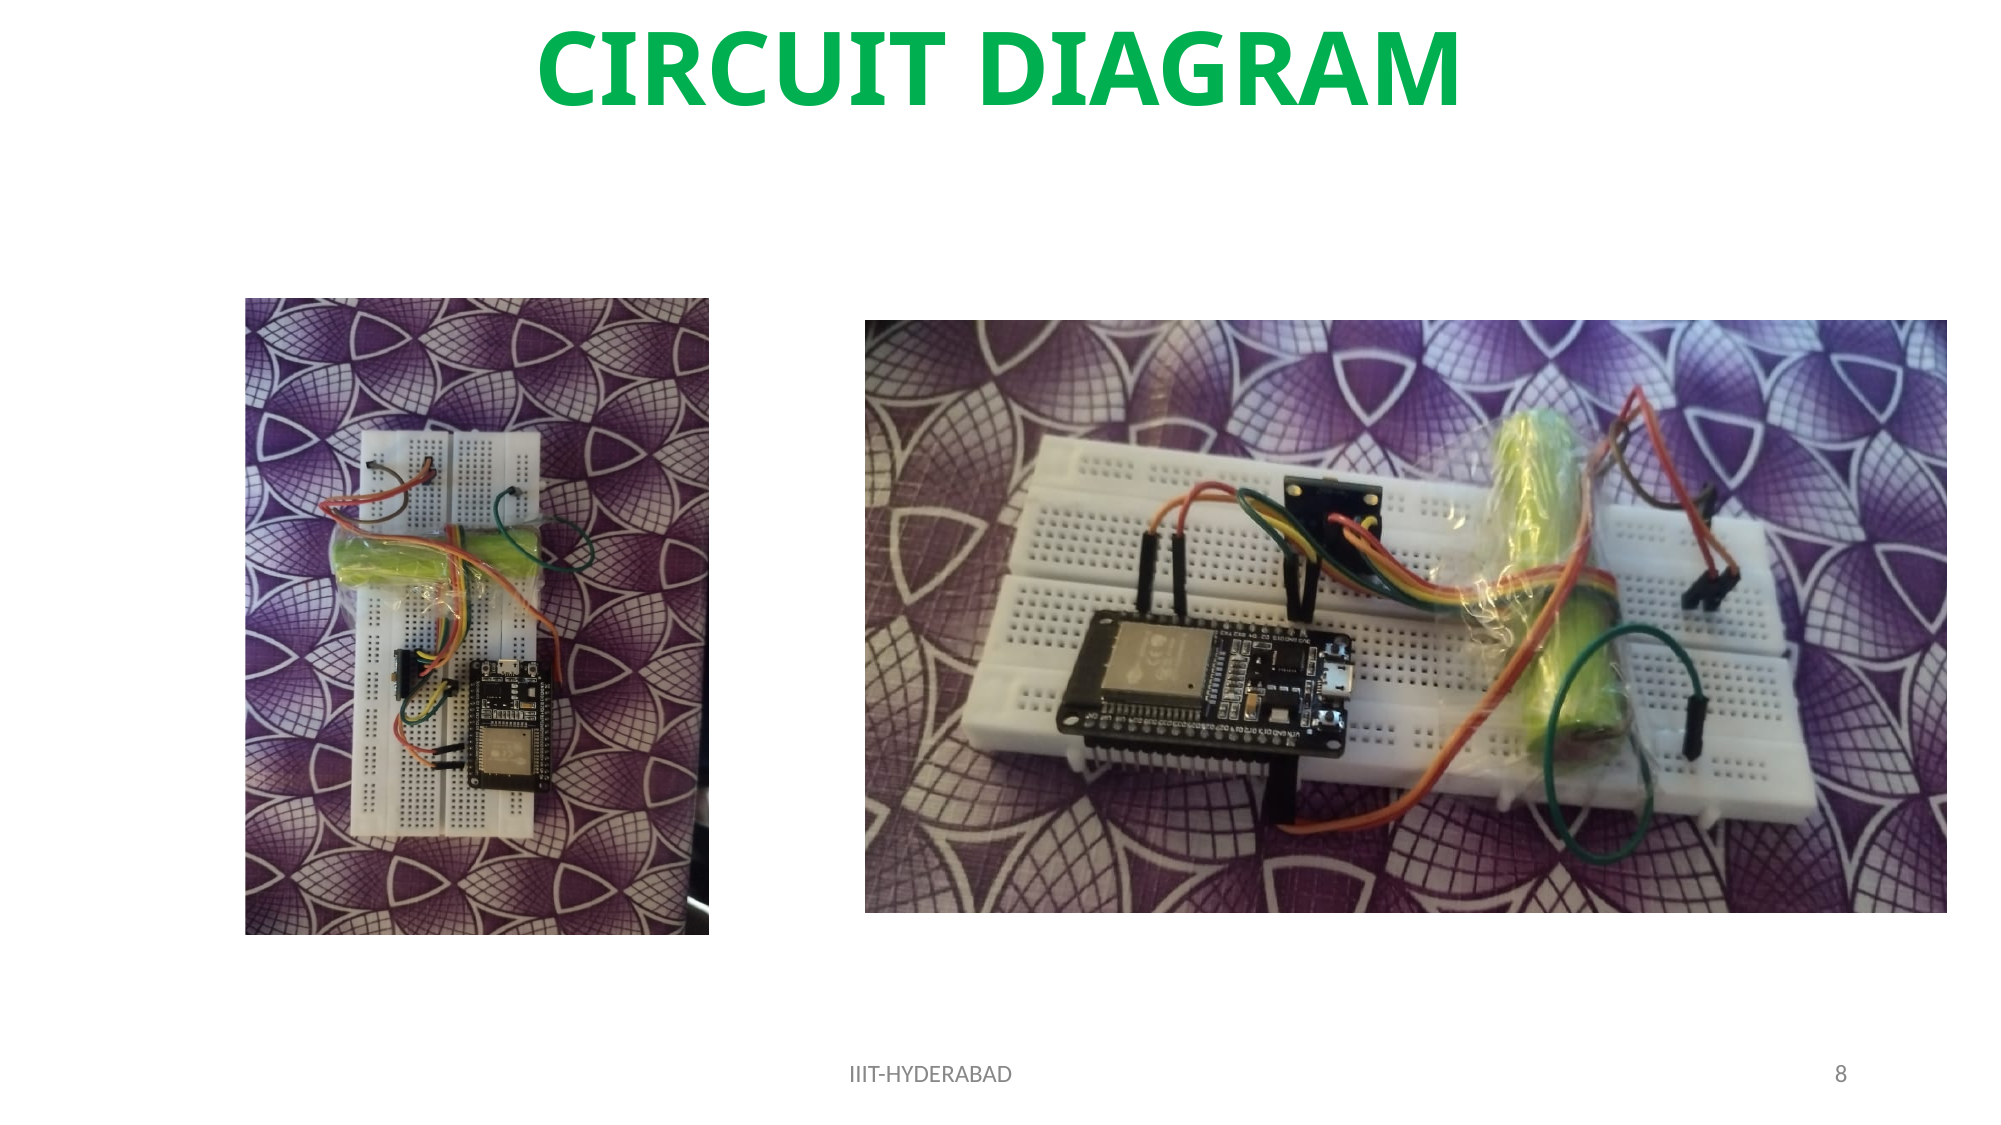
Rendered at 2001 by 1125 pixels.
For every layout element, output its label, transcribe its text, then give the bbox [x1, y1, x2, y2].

title CIRCUIT DIAGRAM [137, 0, 1863, 255]
picture [864, 283, 1949, 913]
slide_number 8 [1412, 1042, 1863, 1103]
footer IIIT-HYDERABAD [662, 1042, 1338, 1103]
picture [244, 298, 710, 935]
